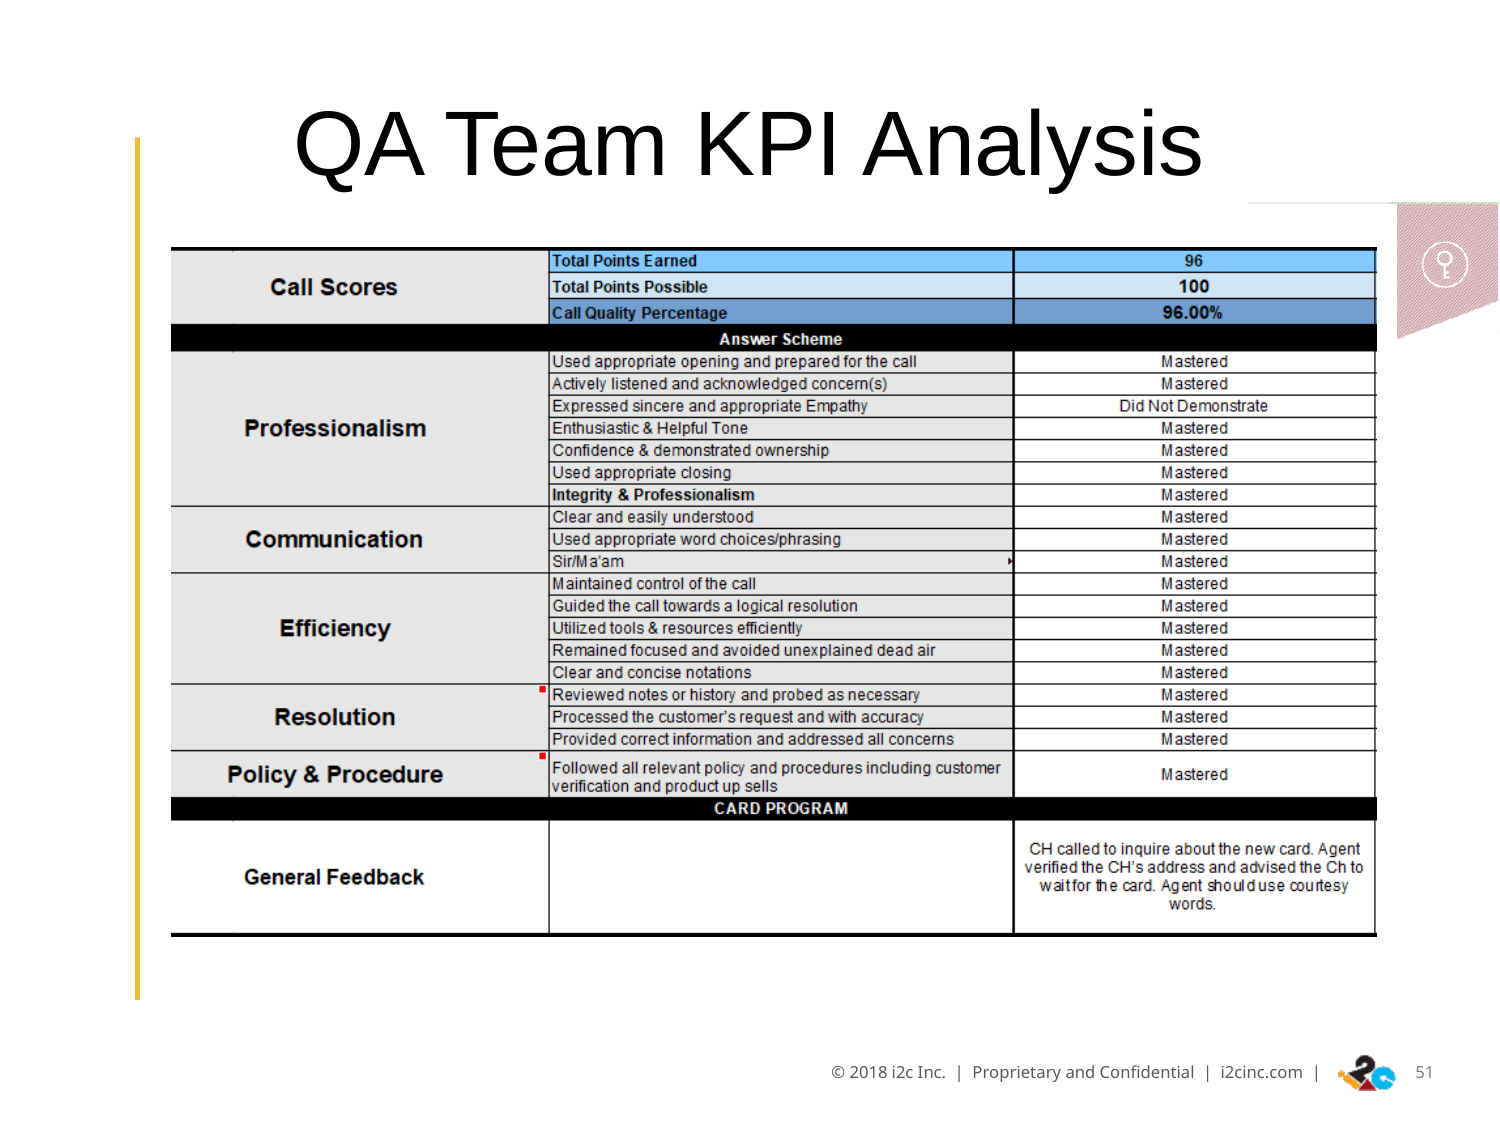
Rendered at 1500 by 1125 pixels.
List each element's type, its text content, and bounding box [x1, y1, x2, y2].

picture [170, 202, 1500, 938]
picture [1337, 1054, 1396, 1091]
text_box QA Team KPI Analysis [75, 83, 1425, 194]
